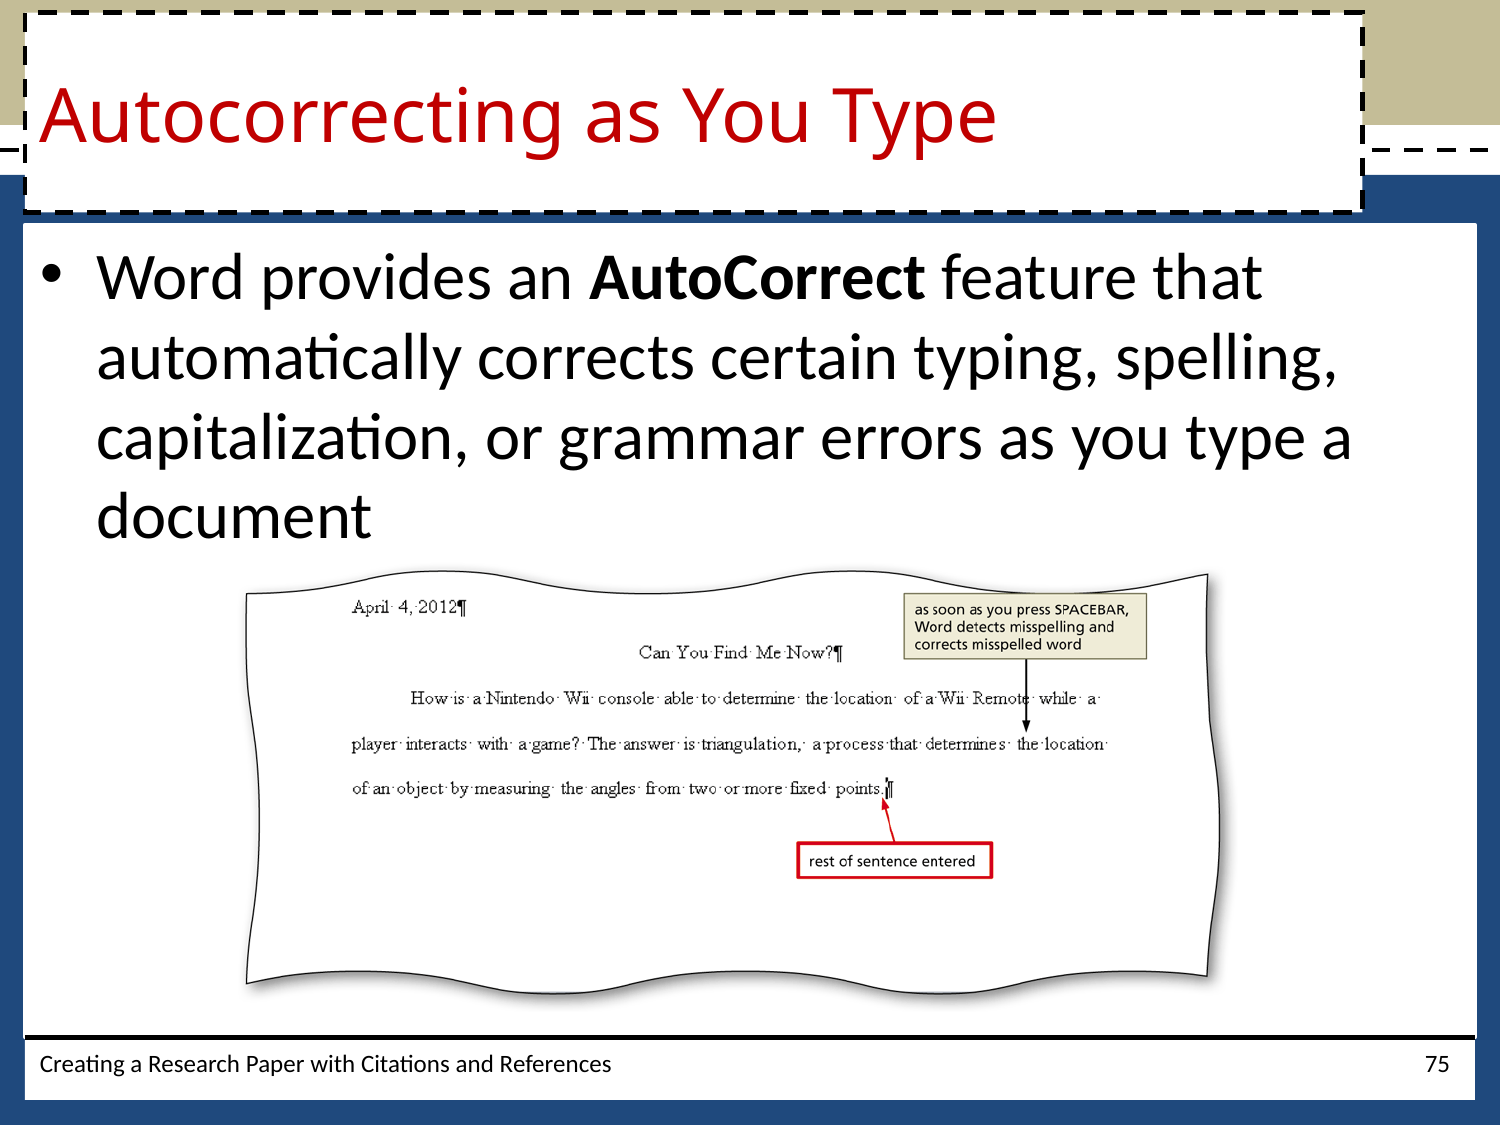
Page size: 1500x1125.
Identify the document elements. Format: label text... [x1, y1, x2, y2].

title Autocorrecting as You Type [23, 10, 1365, 215]
picture [237, 562, 1239, 1013]
slide_number 75 [1400, 1040, 1475, 1100]
list Word provides an AutoCorrect feature that automatically corrects certain typing, spelling, capitalization, or grammar errors as you type a document [24, 224, 1476, 1024]
footer Creating a Research Paper with Citations and References [24, 1040, 1400, 1100]
